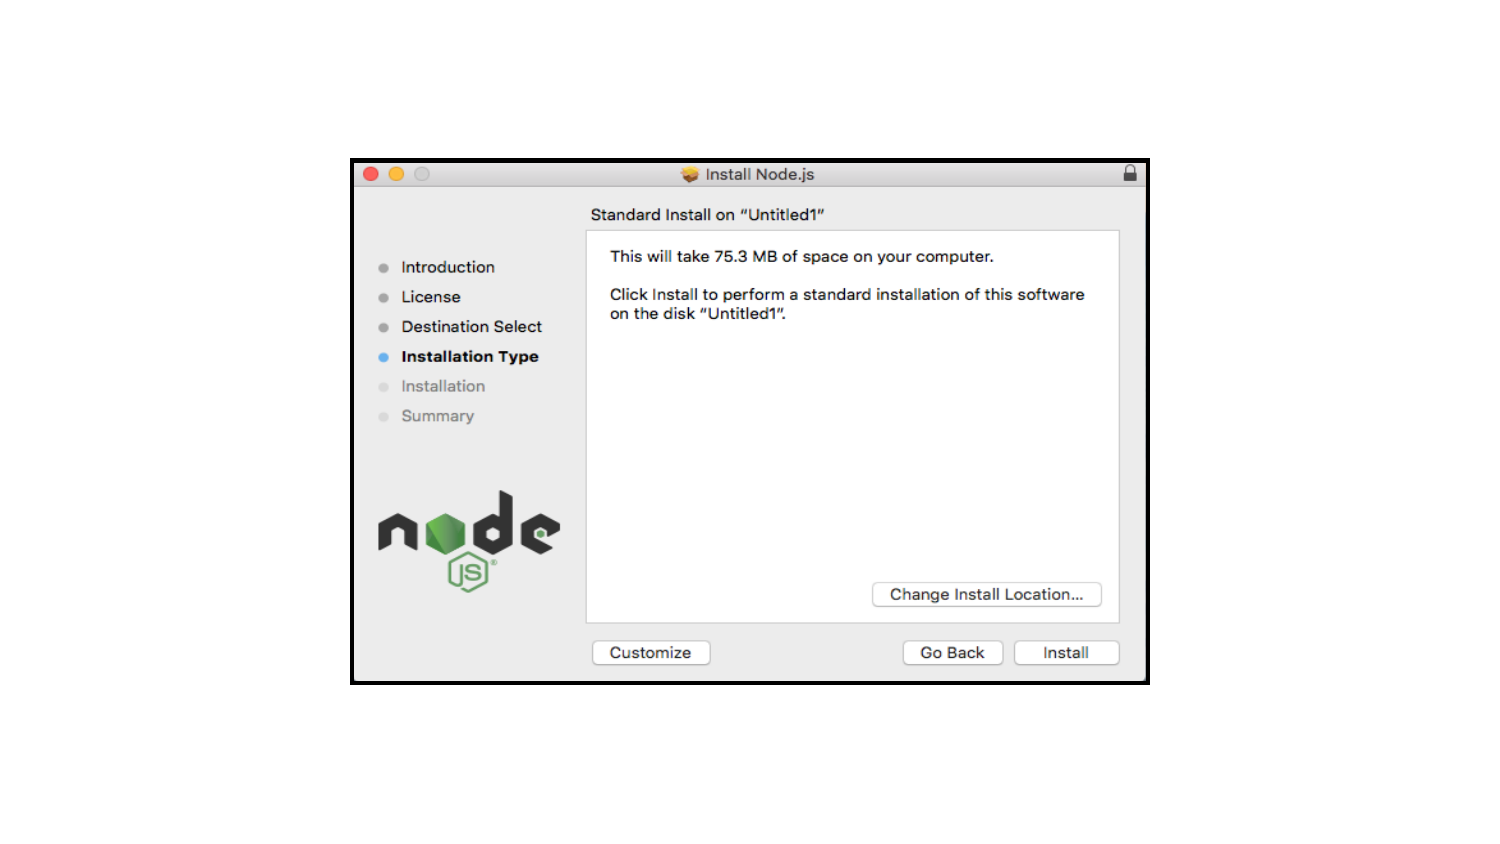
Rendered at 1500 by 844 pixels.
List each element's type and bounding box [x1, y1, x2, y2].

picture [353, 162, 1147, 682]
